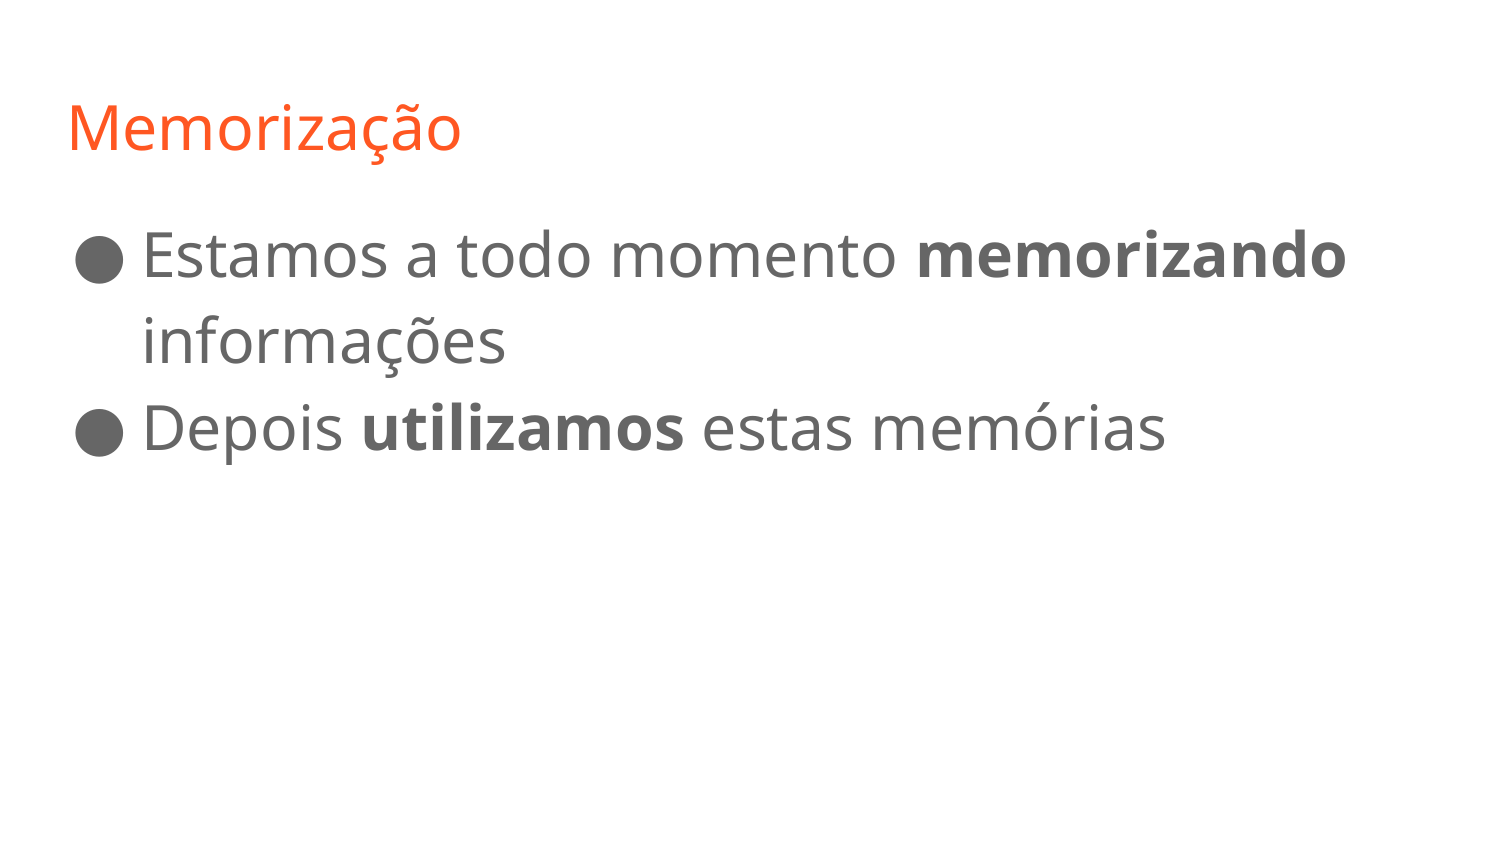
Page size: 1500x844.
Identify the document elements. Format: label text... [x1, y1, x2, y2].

list Estamos a todo momento memorizando informações Depois utilizamos estas memórias [51, 189, 1449, 750]
title Memorização [51, 72, 1449, 167]
